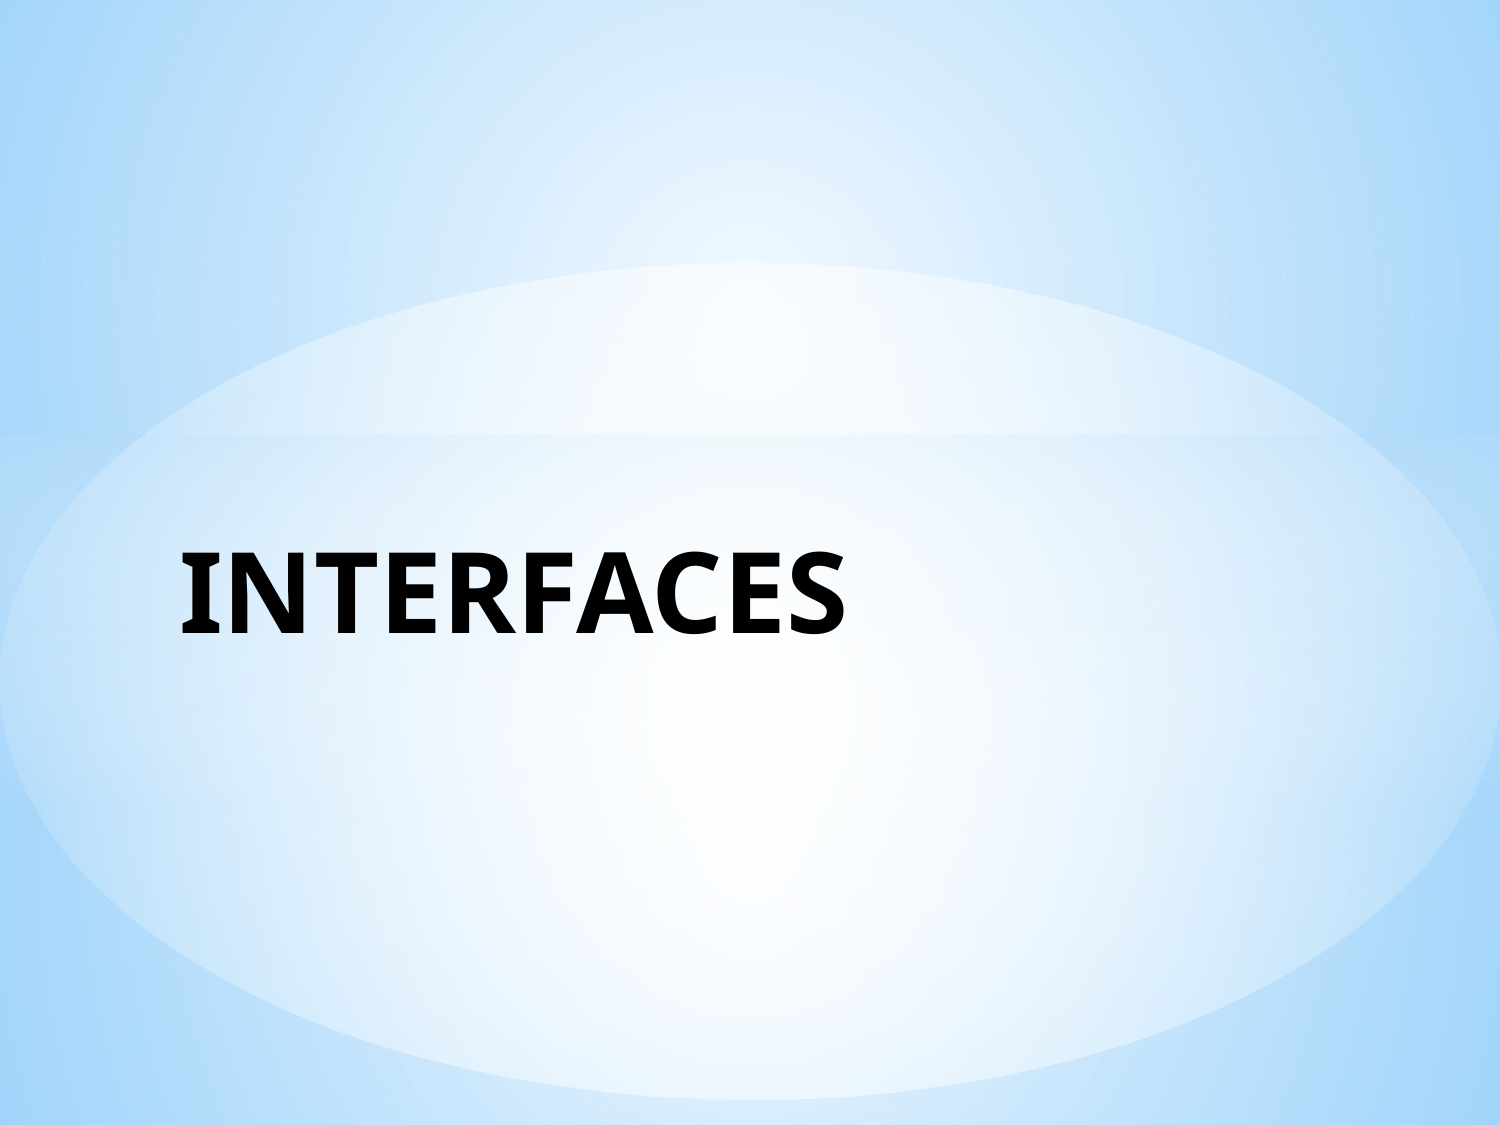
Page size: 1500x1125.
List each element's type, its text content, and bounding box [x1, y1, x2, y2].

title INTERFACES [134, 513, 1312, 808]
